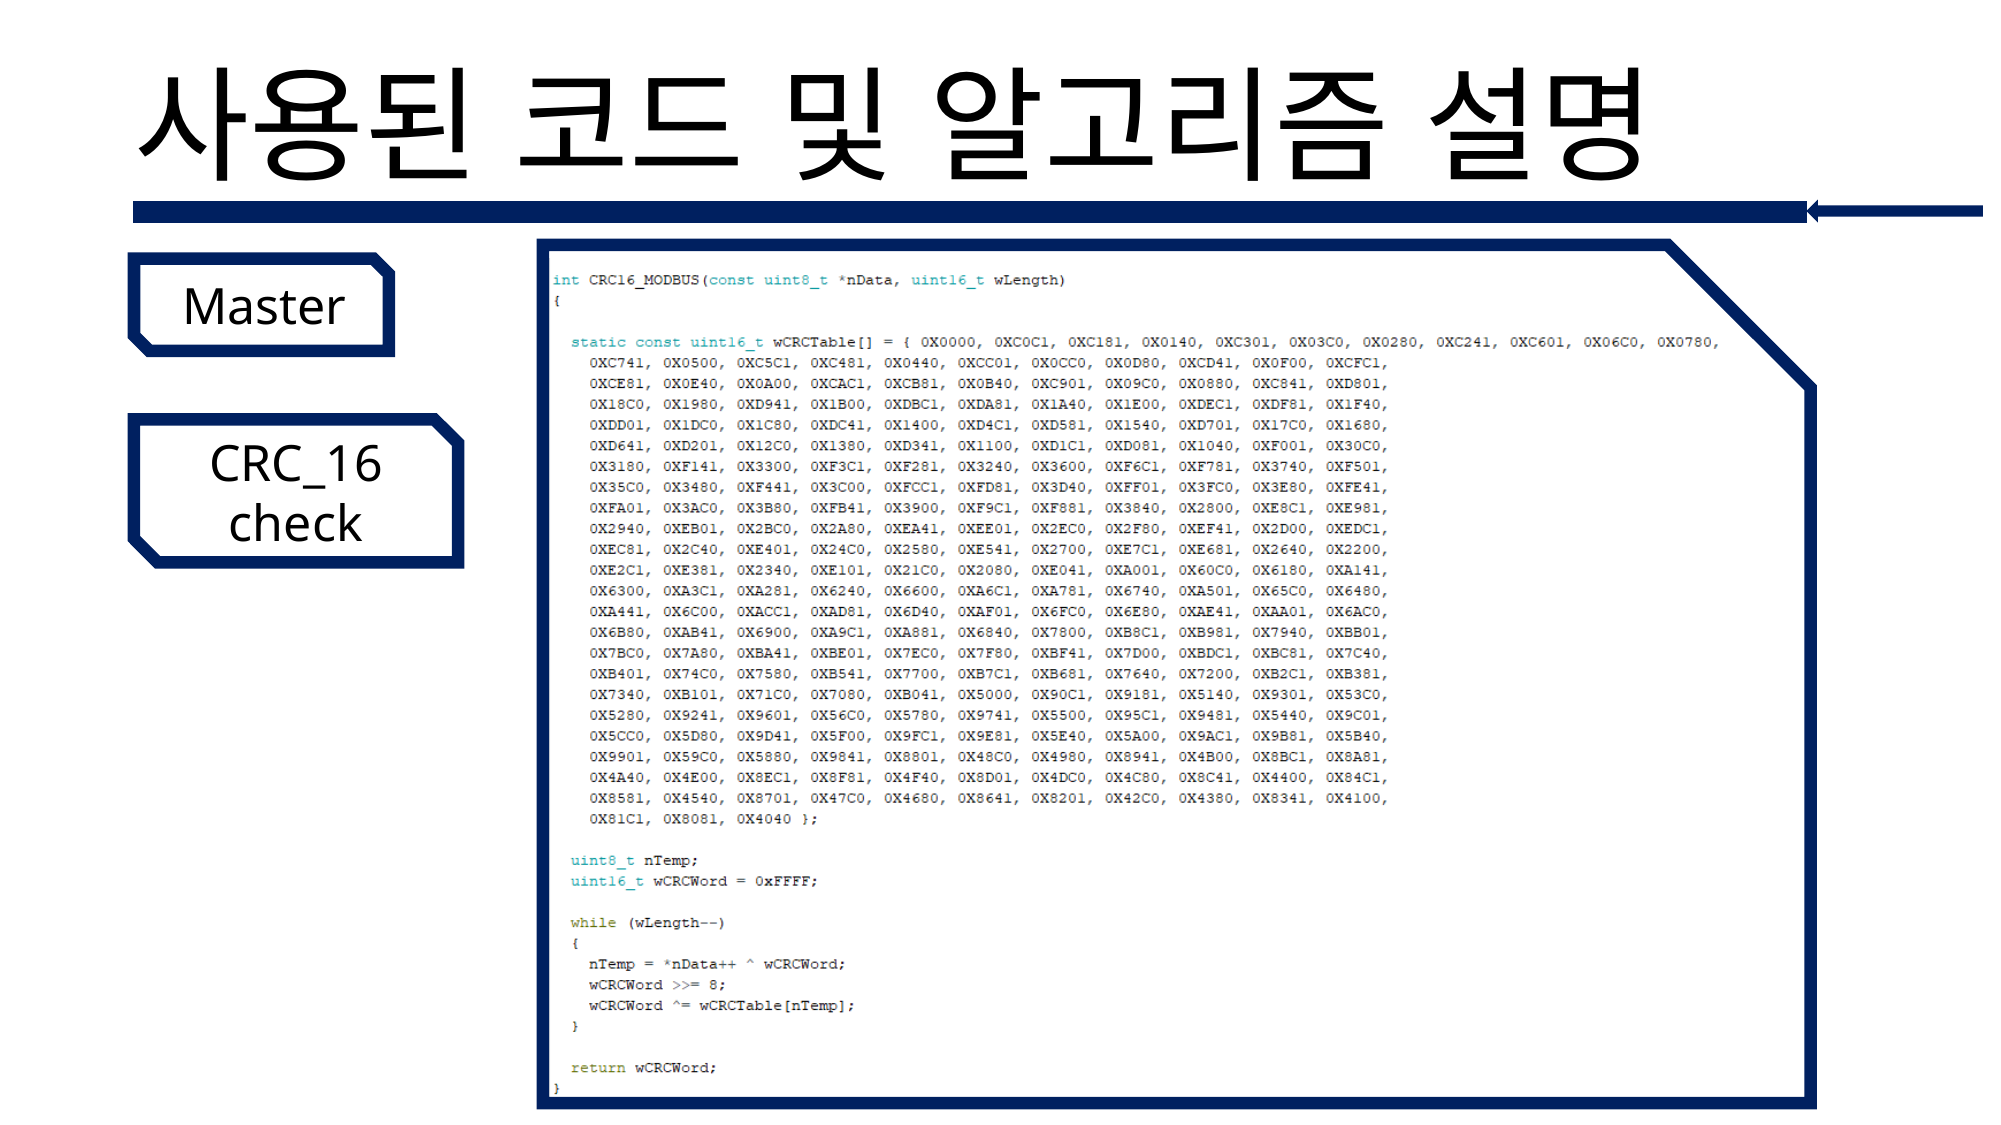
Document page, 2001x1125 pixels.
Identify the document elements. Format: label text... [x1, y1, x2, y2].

text_box Master [132, 257, 390, 352]
text_box CRC_16 check [132, 418, 460, 564]
text_box [541, 243, 1683, 1105]
title 사용된 코드 및 알고리즘 설명 [119, 21, 1845, 240]
text_box [1765, 340, 1812, 1105]
text_box [1806, 199, 1983, 223]
picture [542, 258, 1765, 1108]
text_box [133, 201, 1807, 223]
